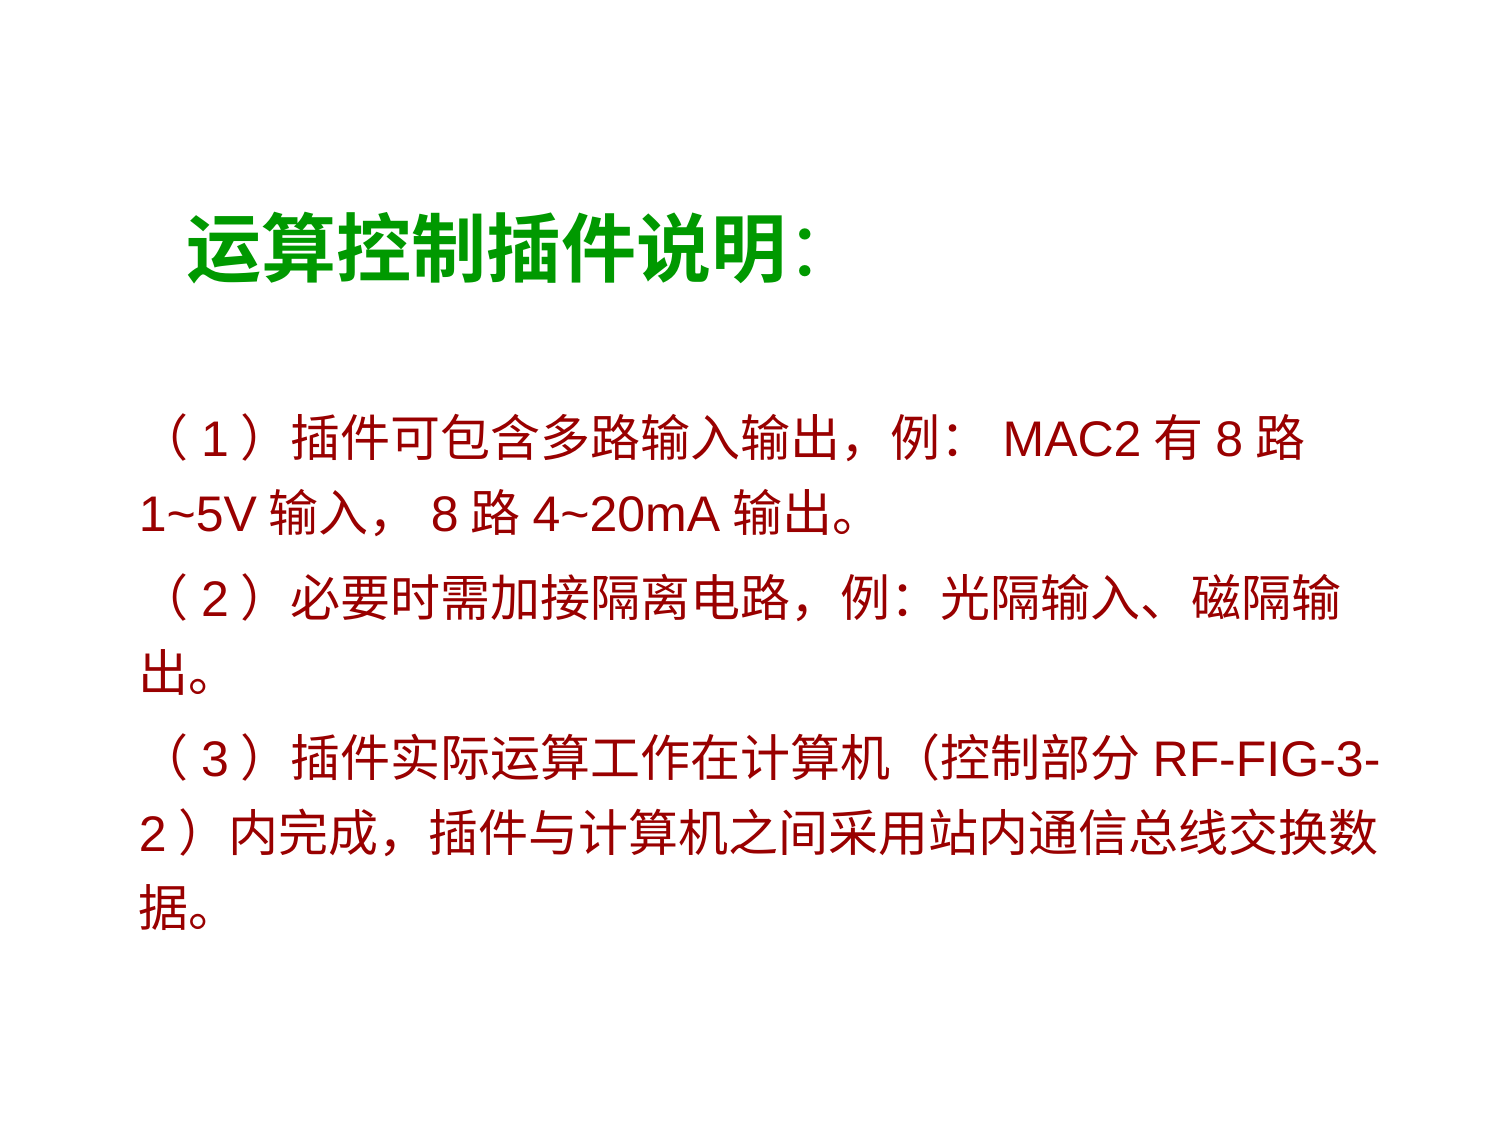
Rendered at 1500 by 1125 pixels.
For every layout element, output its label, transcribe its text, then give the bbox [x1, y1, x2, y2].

list （1）插件可包含多路输入输出，例：MAC2有8路1~5V输入，8路4~20mA输出。 （2）必要时需加接隔离电路，例：光隔输入、磁隔输出。 （3）插件实际运算工作在计算机（控制部分RF-FIG-3-2）内完成，插件与计算机之间采用站内通信总线交换数据。 [123, 314, 1400, 990]
title 运算控制插件说明： [170, 184, 1146, 310]
